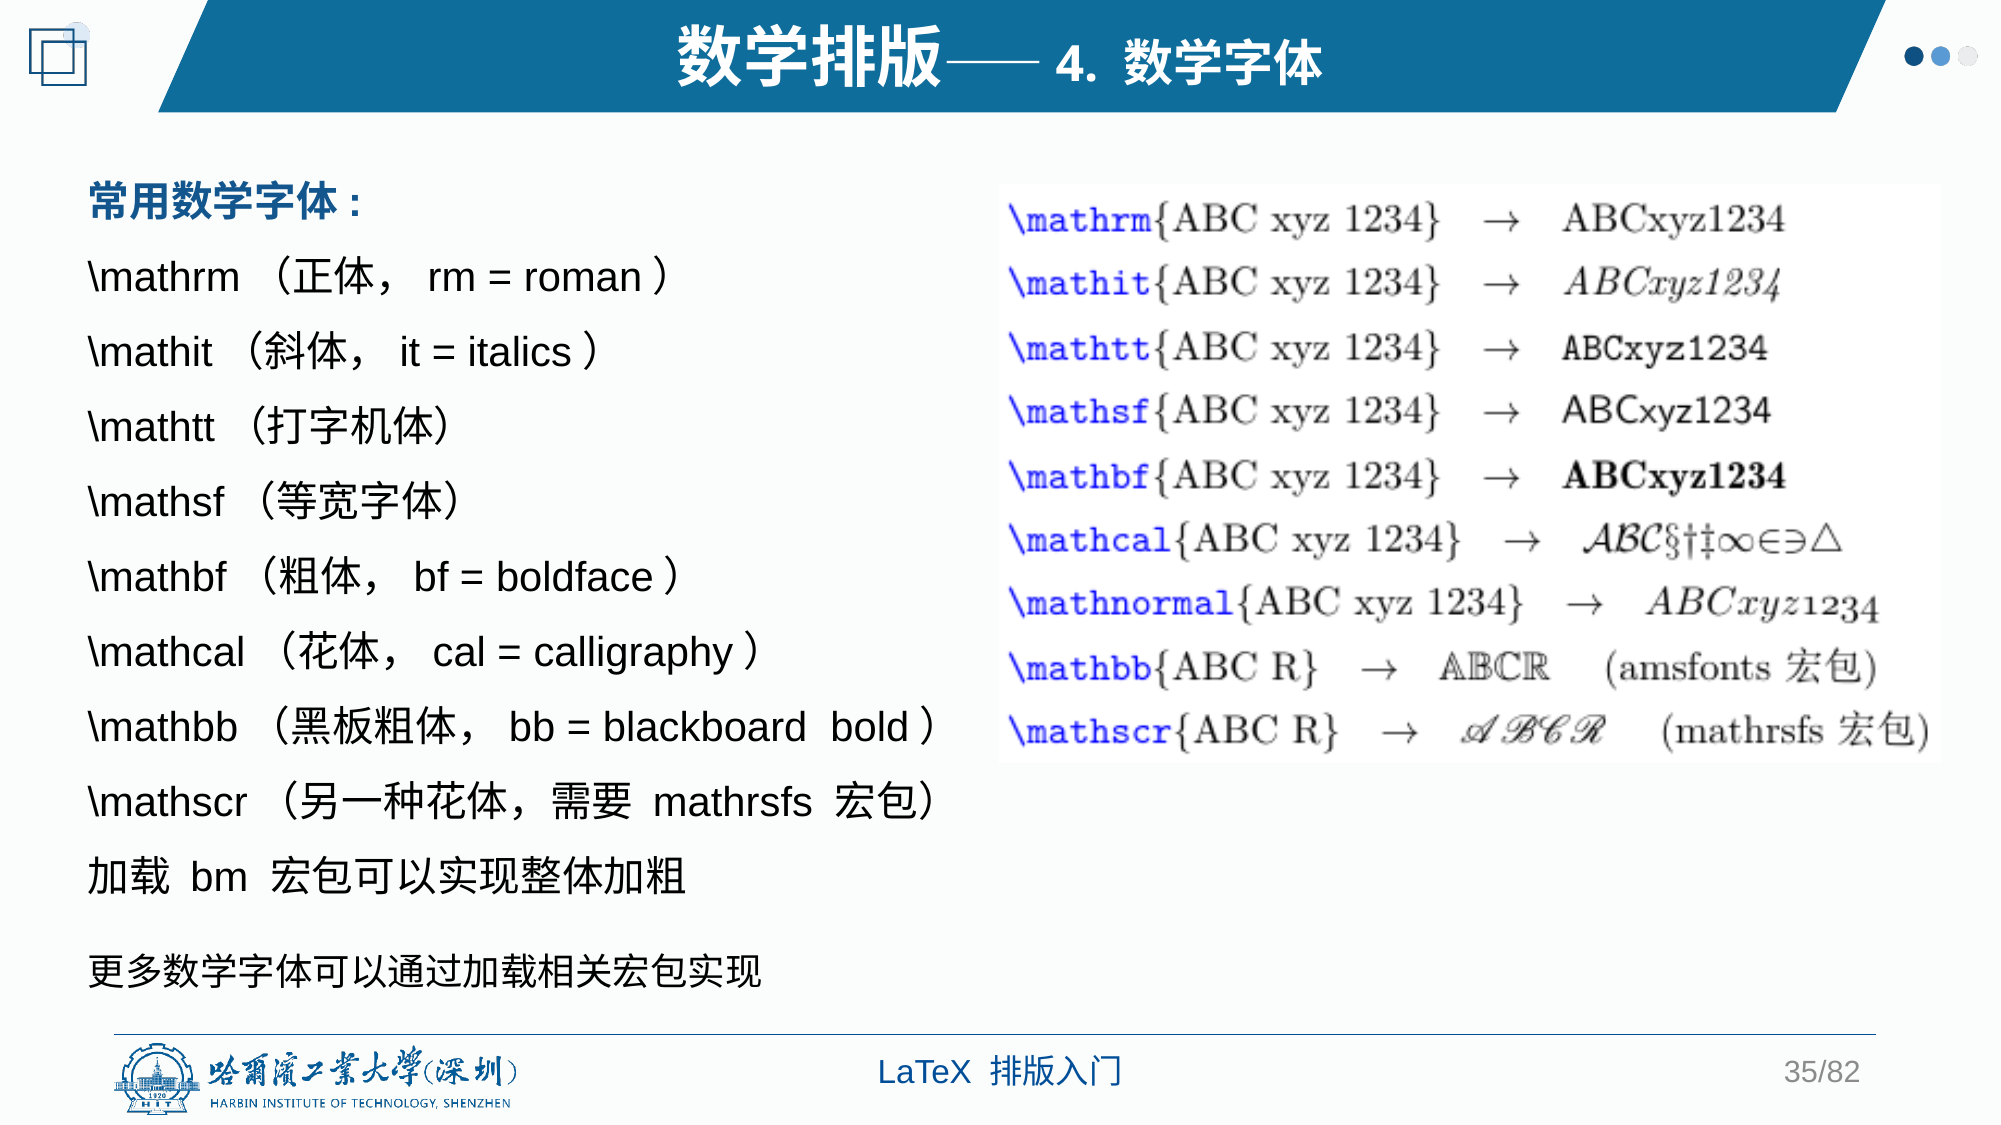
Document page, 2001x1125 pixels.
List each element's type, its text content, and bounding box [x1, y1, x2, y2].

text_box 数学排版——4. 数学字体 [291, 7, 1709, 103]
picture [1881, 15, 2000, 97]
slide_number 35/82 [1432, 1044, 1876, 1097]
picture [999, 184, 1941, 763]
picture [0, 0, 119, 110]
picture [114, 1043, 516, 1115]
text_box 更多数学字体可以通过加载相关宏包实现 [72, 940, 1073, 1001]
text_box 常用数学字体: \mathrm（正体，rm = roman） \mathit（斜体，it = italics） \mathtt（打字机体） \mathsf（等宽字体） \mathbf（粗体，bf = boldface） \mathcal（花体，cal = calligraphy） \mathbb（黑板粗体，bb = blackboard bold） \mathscr（另一种花体，需要 mathrsfs 宏包） 加载 bm 宏包可以实现整体加粗 [72, 142, 1000, 908]
